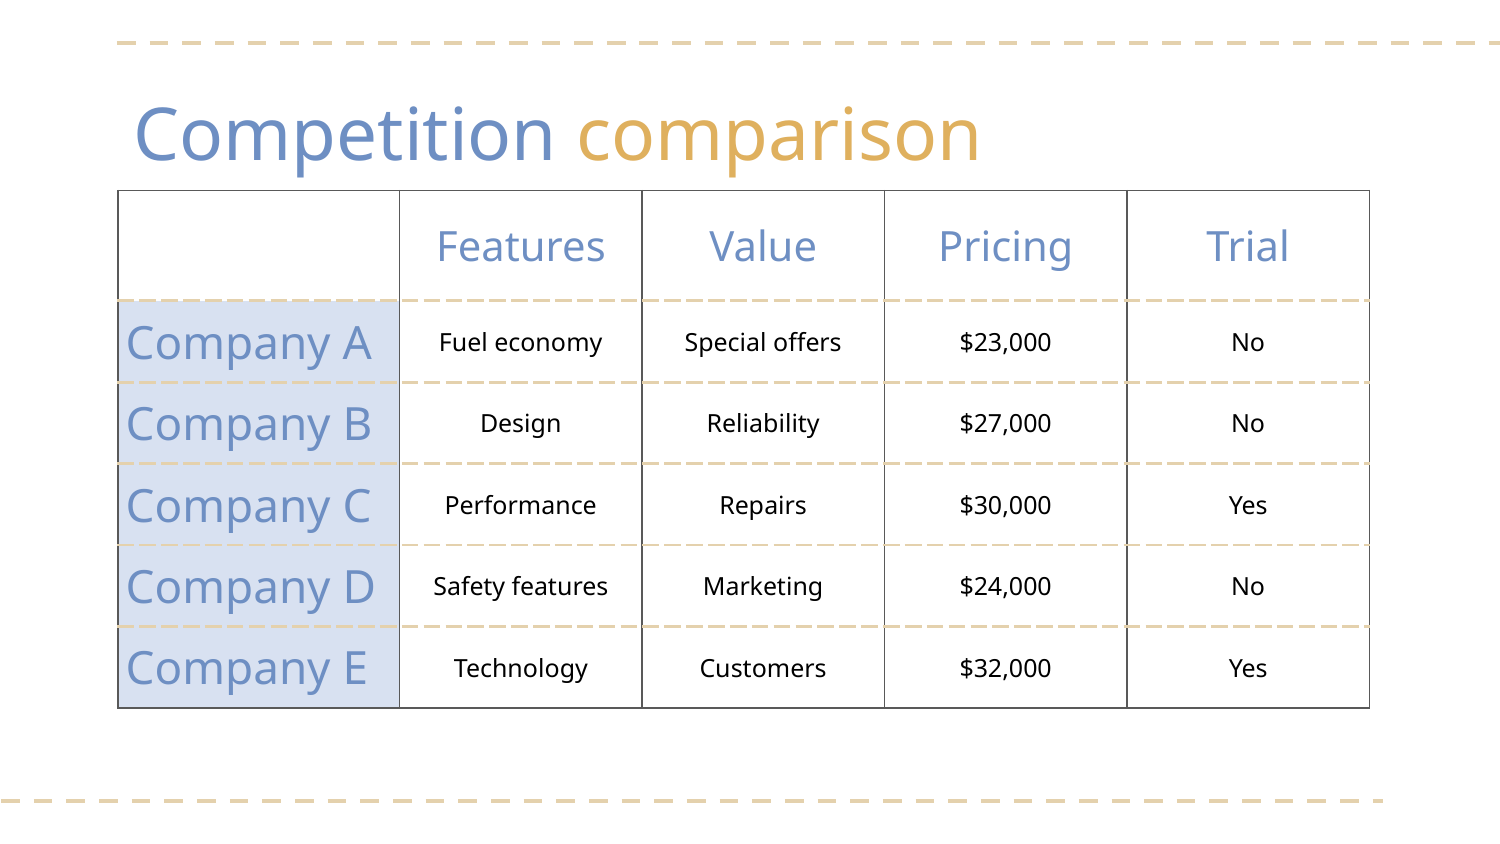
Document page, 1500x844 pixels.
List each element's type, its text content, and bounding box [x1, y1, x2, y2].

title Competition comparison [118, 72, 1382, 167]
table_cell Design [400, 382, 641, 464]
table_cell Company A [119, 301, 399, 382]
table_cell No [1128, 301, 1369, 382]
table_cell $24,000 [885, 545, 1126, 627]
table_cell $23,000 [885, 301, 1126, 382]
table_cell Yes [1128, 464, 1369, 545]
table_cell Yes [1128, 627, 1369, 707]
table_cell $30,000 [885, 464, 1126, 545]
table_header Trial [1128, 191, 1369, 301]
table_cell Company D [119, 545, 399, 627]
table_cell Performance [400, 464, 641, 545]
table_header [119, 191, 399, 301]
table_header Pricing [885, 191, 1126, 301]
table_cell $32,000 [885, 627, 1126, 707]
table_header Value [643, 191, 884, 301]
table_cell Customers [643, 627, 884, 707]
table_cell No [1128, 382, 1369, 464]
table_cell Repairs [643, 464, 884, 545]
table_cell Reliability [643, 382, 884, 464]
table_cell Company B [119, 382, 399, 464]
table_cell Fuel economy [400, 301, 641, 382]
table_cell Marketing [643, 545, 884, 627]
table_header Features [400, 191, 641, 301]
table_cell Technology [400, 627, 641, 707]
table_cell $27,000 [885, 382, 1126, 464]
table_cell Company C [119, 464, 399, 545]
table_cell Safety features [400, 545, 641, 627]
table_cell No [1128, 545, 1369, 627]
table_cell Special offers [643, 301, 884, 382]
table_cell Company E [119, 627, 399, 707]
